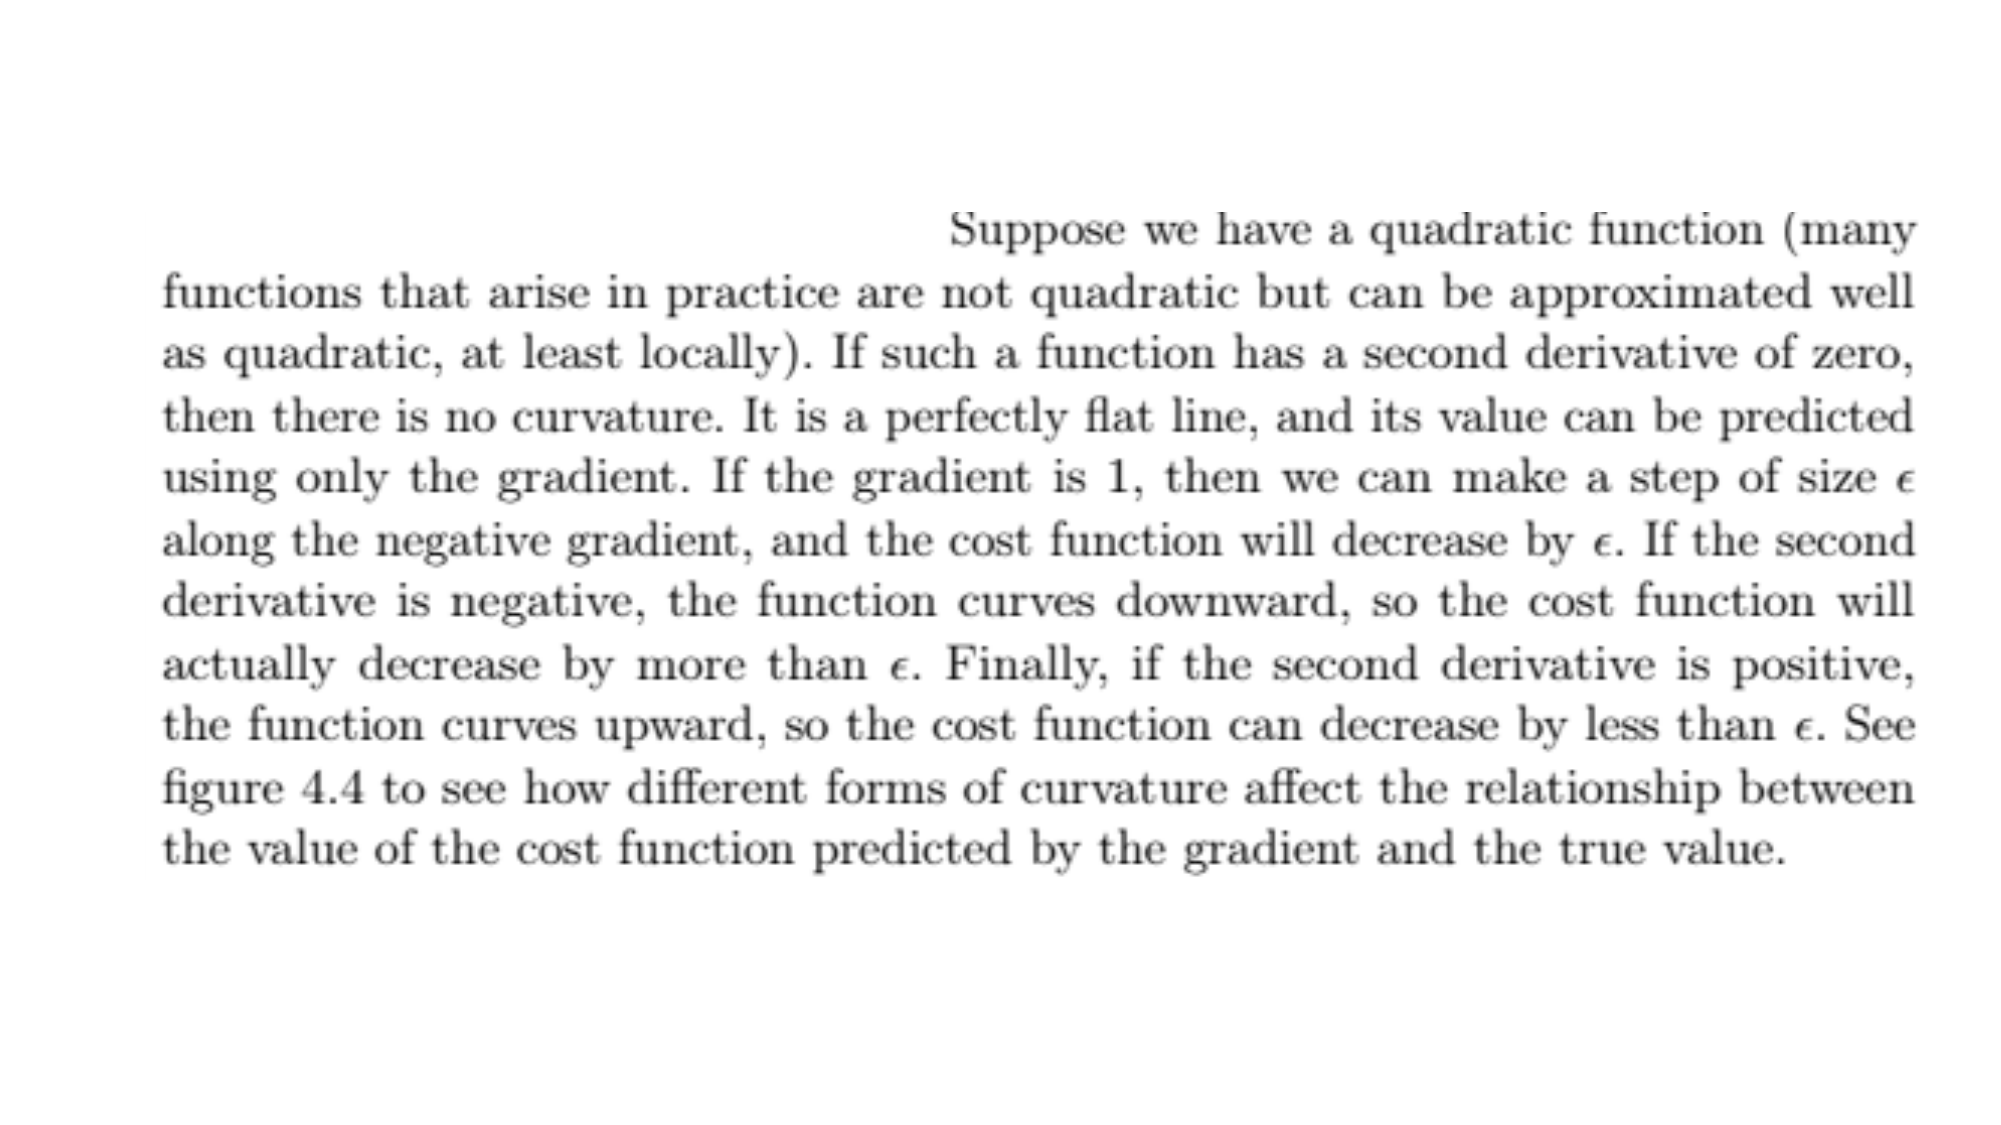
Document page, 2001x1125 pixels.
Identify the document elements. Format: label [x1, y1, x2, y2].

picture [144, 212, 1946, 880]
